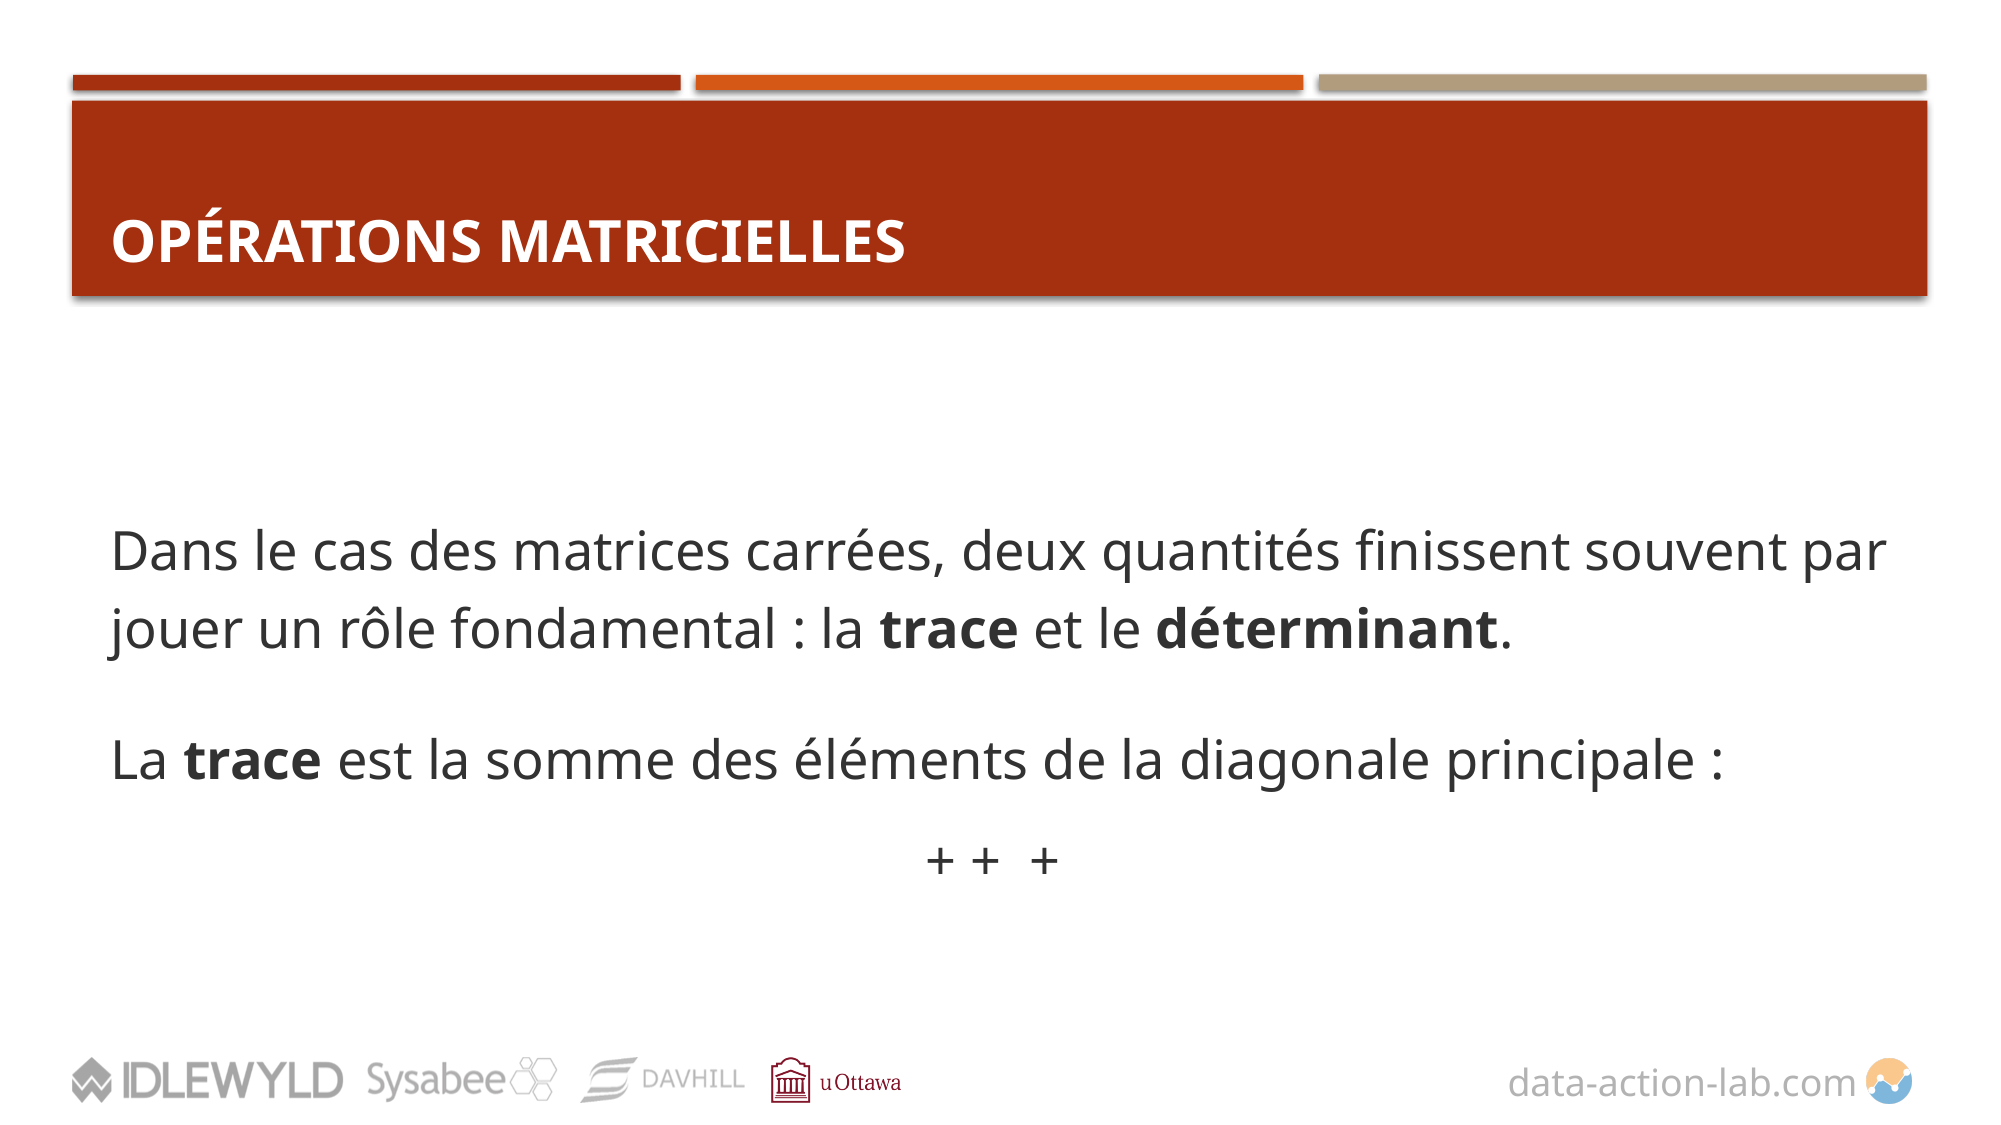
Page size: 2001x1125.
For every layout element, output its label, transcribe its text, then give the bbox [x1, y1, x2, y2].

picture [72, 1057, 745, 1103]
picture [771, 1057, 901, 1103]
title Opérations matricielles [95, 115, 1905, 282]
